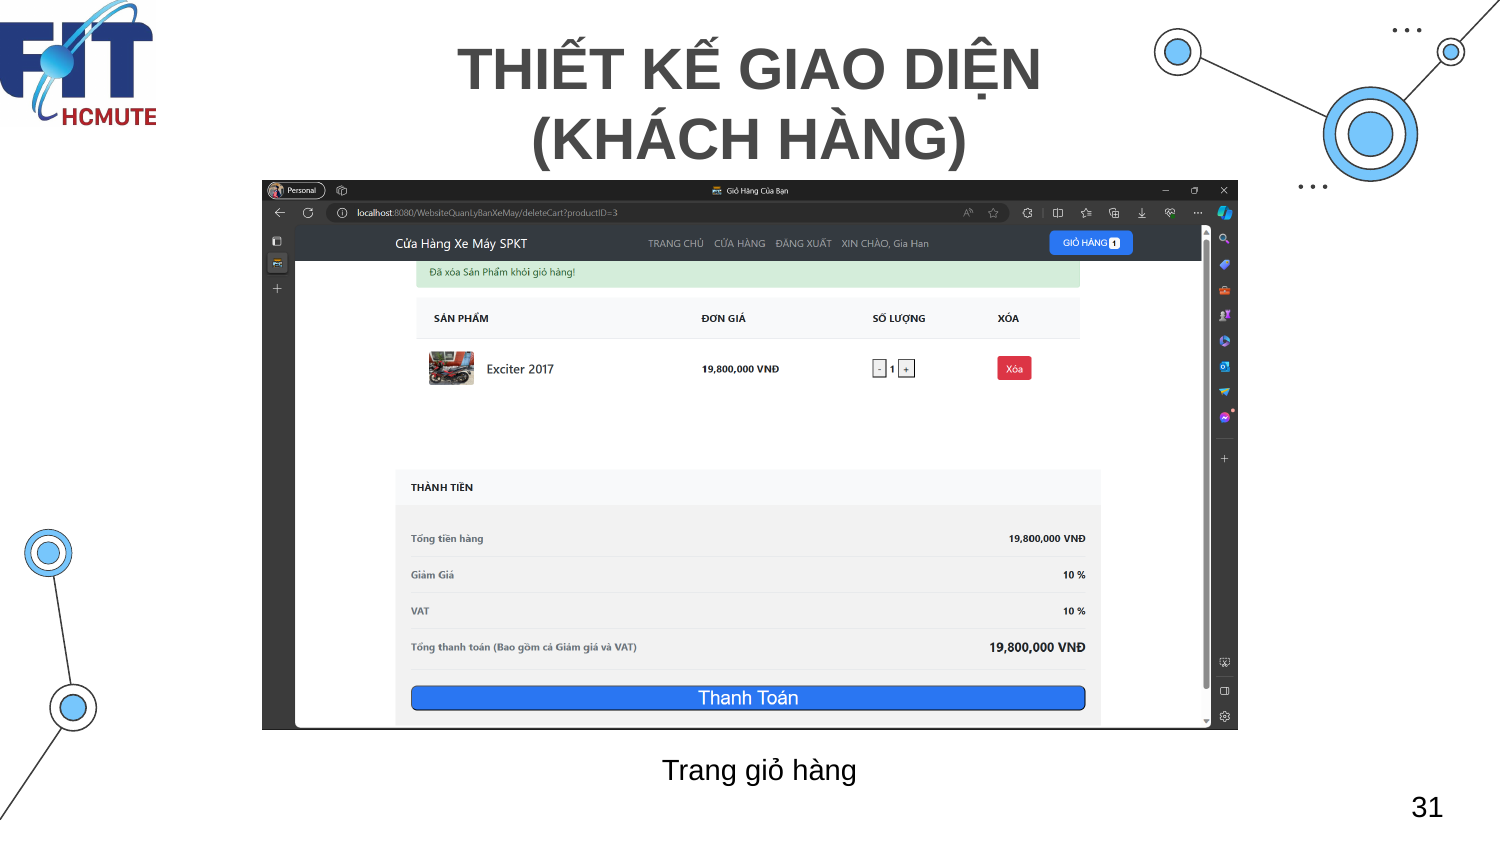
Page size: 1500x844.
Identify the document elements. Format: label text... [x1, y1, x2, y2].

title THIẾT KẾ GIAO DIỆN (KHÁCH HÀNG) [354, 16, 1146, 111]
picture [262, 180, 1238, 730]
picture [0, 0, 156, 128]
text_box 31 [1396, 781, 1500, 831]
text_box Trang giỏ hàng [548, 743, 972, 794]
